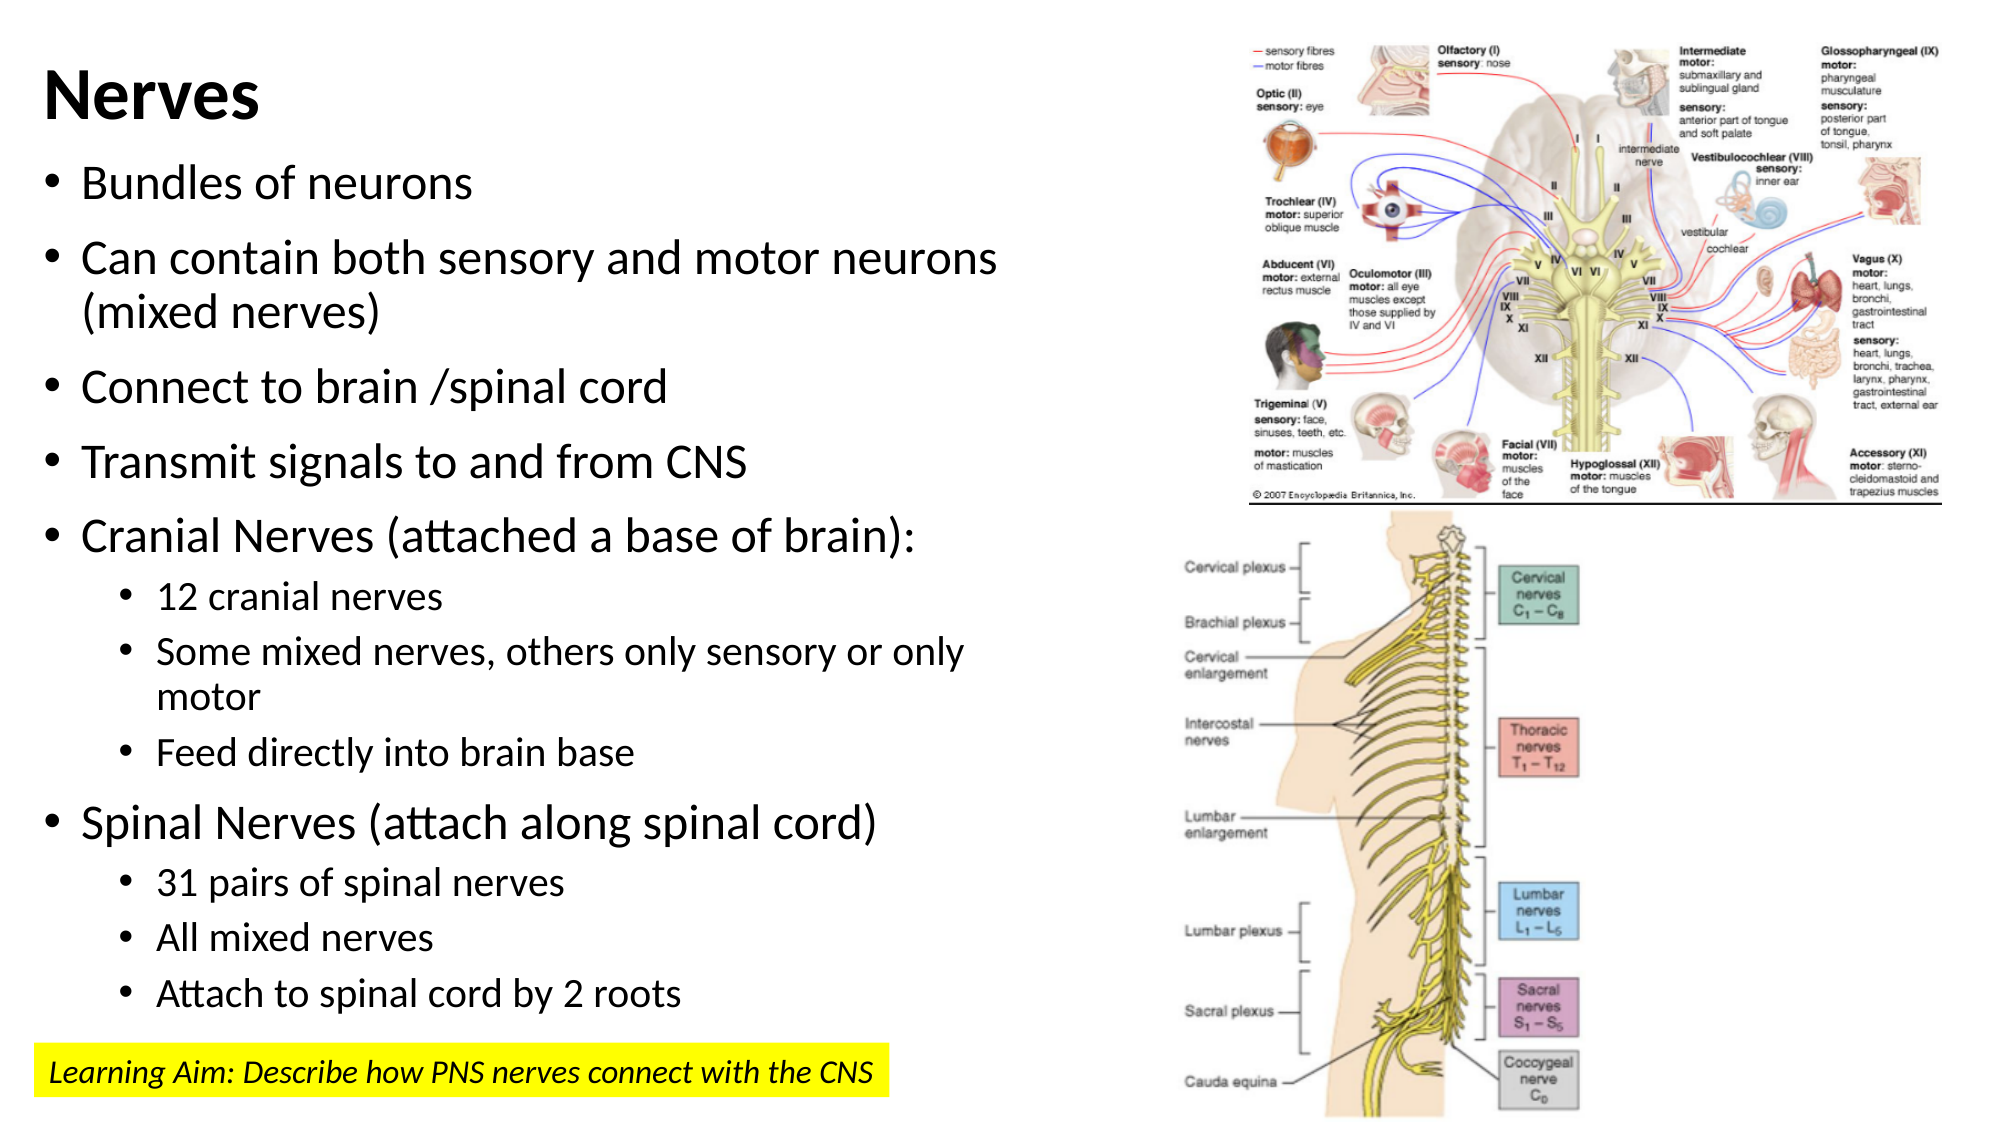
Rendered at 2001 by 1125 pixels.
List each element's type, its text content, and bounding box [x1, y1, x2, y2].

picture [1150, 42, 1942, 1123]
title Nerves [28, 42, 919, 149]
text_box Learning Aim: Describe how PNS nerves connect with the CNS [34, 1042, 890, 1098]
list Bundles of neurons Can contain both sensory and motor neurons (mixed nerves) Connect to brain /spinal cord Transmit signals to and from CNS Cranial Nerves (attached a base of brain): 12 cranial nerves Some mixed nerves, others only sensory or only motor Feed directly into brain base Spinal Nerves (attach along spinal cord) 31 pairs of spinal nerves All mixed nerves Attach to spinal cord by 2 roots [28, 149, 1022, 1071]
